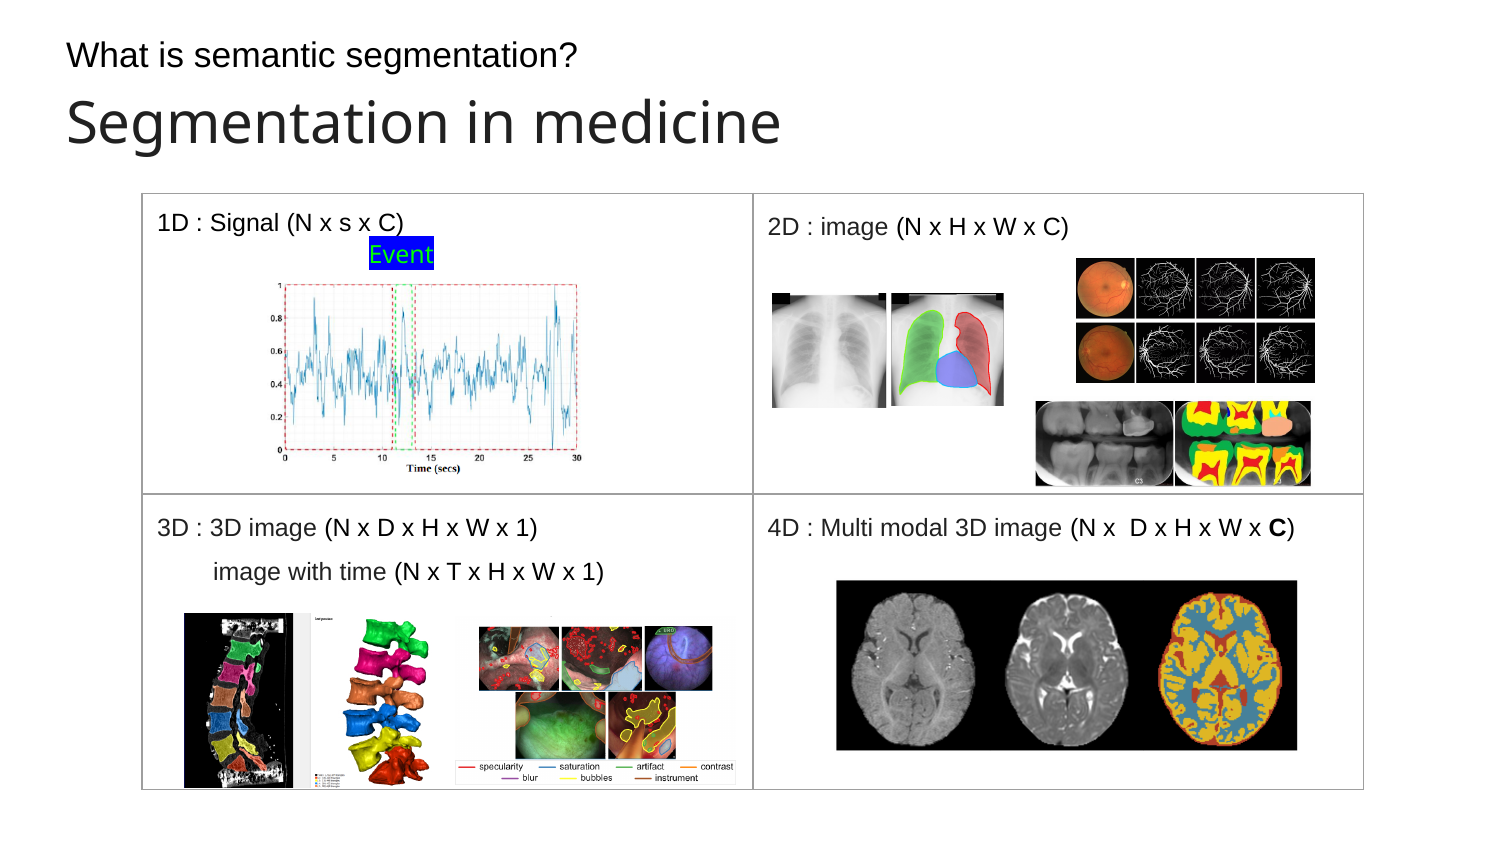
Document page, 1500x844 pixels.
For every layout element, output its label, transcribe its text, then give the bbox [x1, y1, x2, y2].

table_header 1D : Signal (N x s x C) [143, 194, 752, 493]
table_cell 3D : 3D image (N x D x H x W x 1) image with time (N x T x H x W x 1) [143, 495, 752, 789]
table_header 2D : image (N x H x W x C) [754, 194, 1363, 493]
picture [766, 288, 1005, 410]
text_box Event [353, 218, 456, 280]
picture [834, 578, 1300, 753]
picture [455, 615, 736, 785]
picture [183, 613, 438, 788]
table_cell 4D : Multi modal 3D image (N x D x H x W x C) [754, 495, 1363, 789]
picture [253, 283, 587, 475]
title What is semantic segmentation? Segmentation in medicine [51, 10, 1449, 105]
picture [1033, 396, 1315, 490]
picture [1076, 258, 1315, 384]
